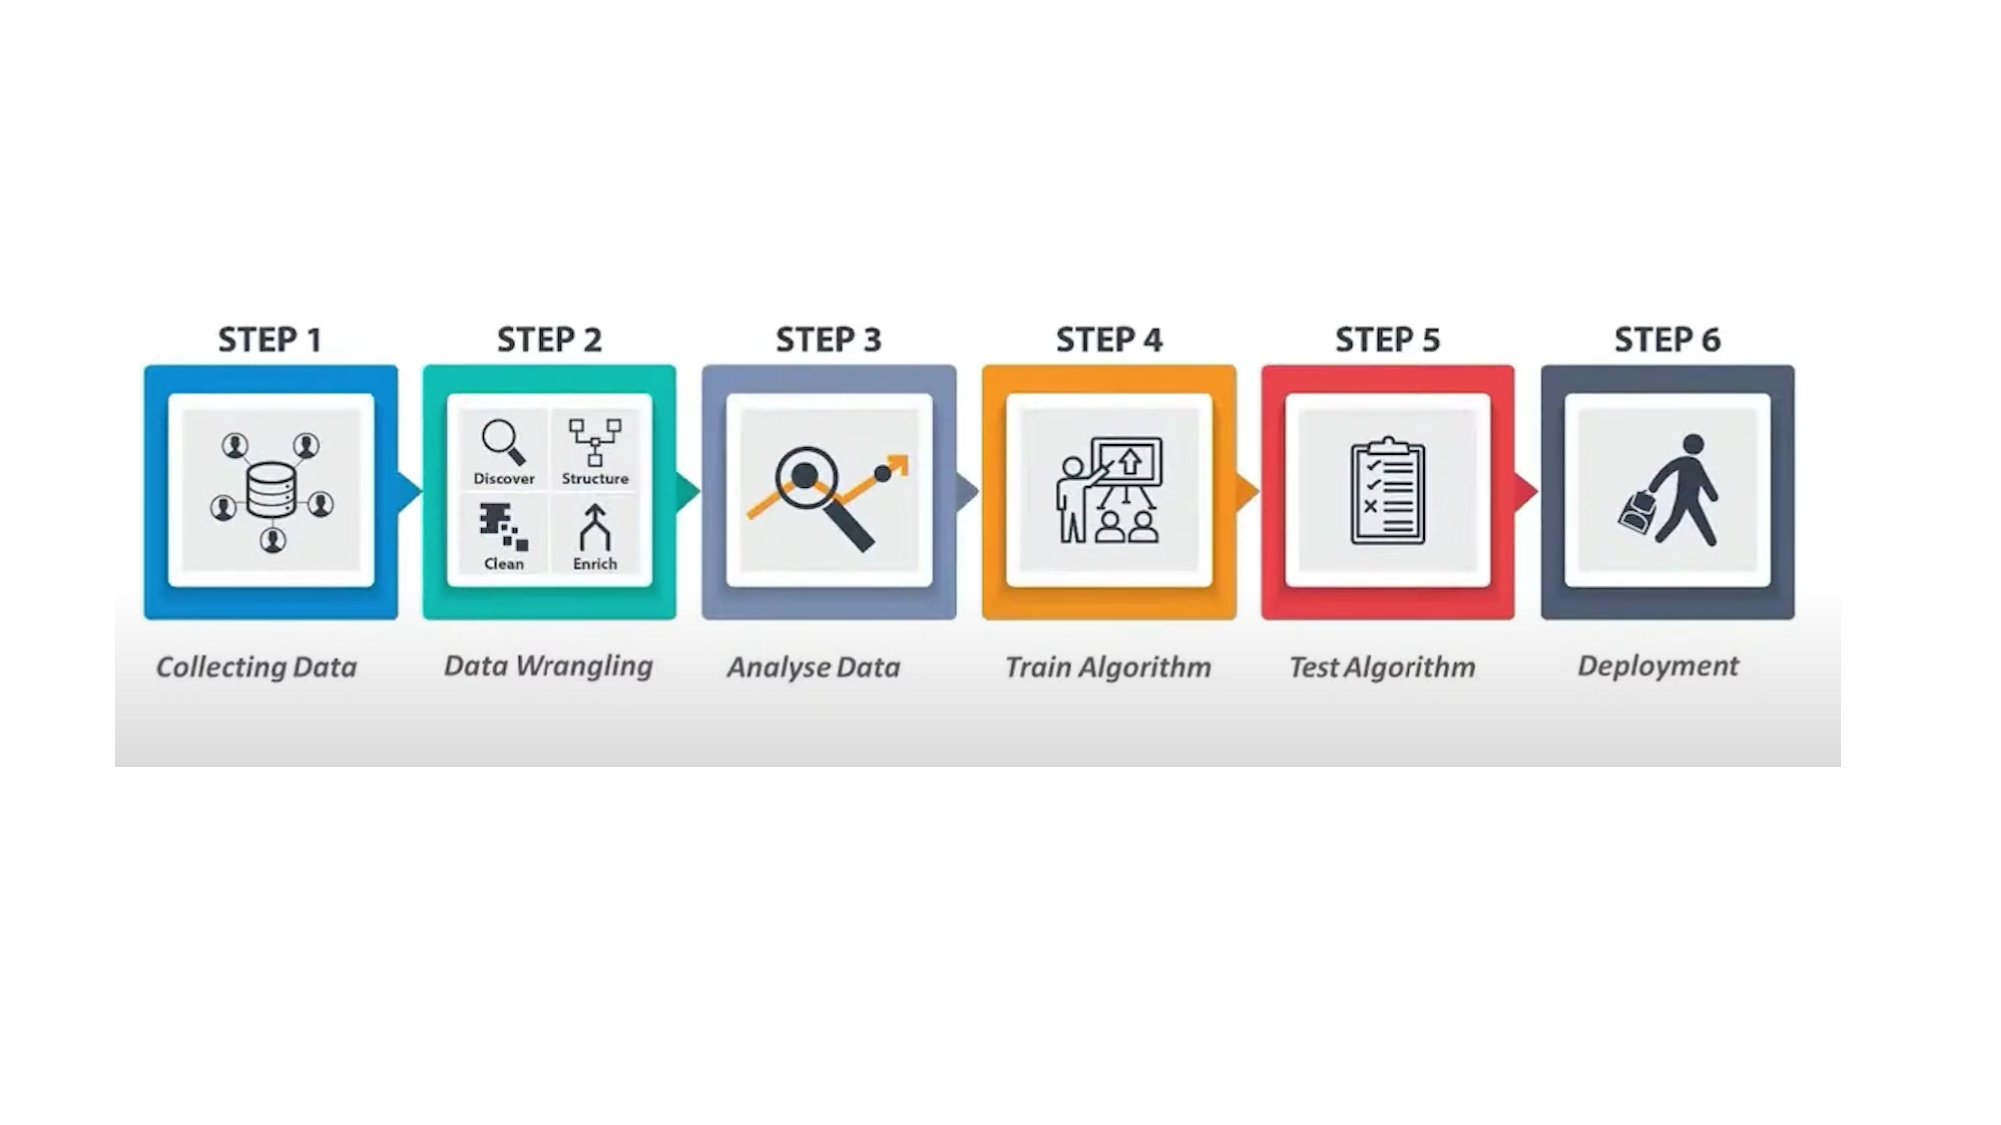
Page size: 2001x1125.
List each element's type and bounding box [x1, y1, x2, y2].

list [115, 231, 1841, 767]
